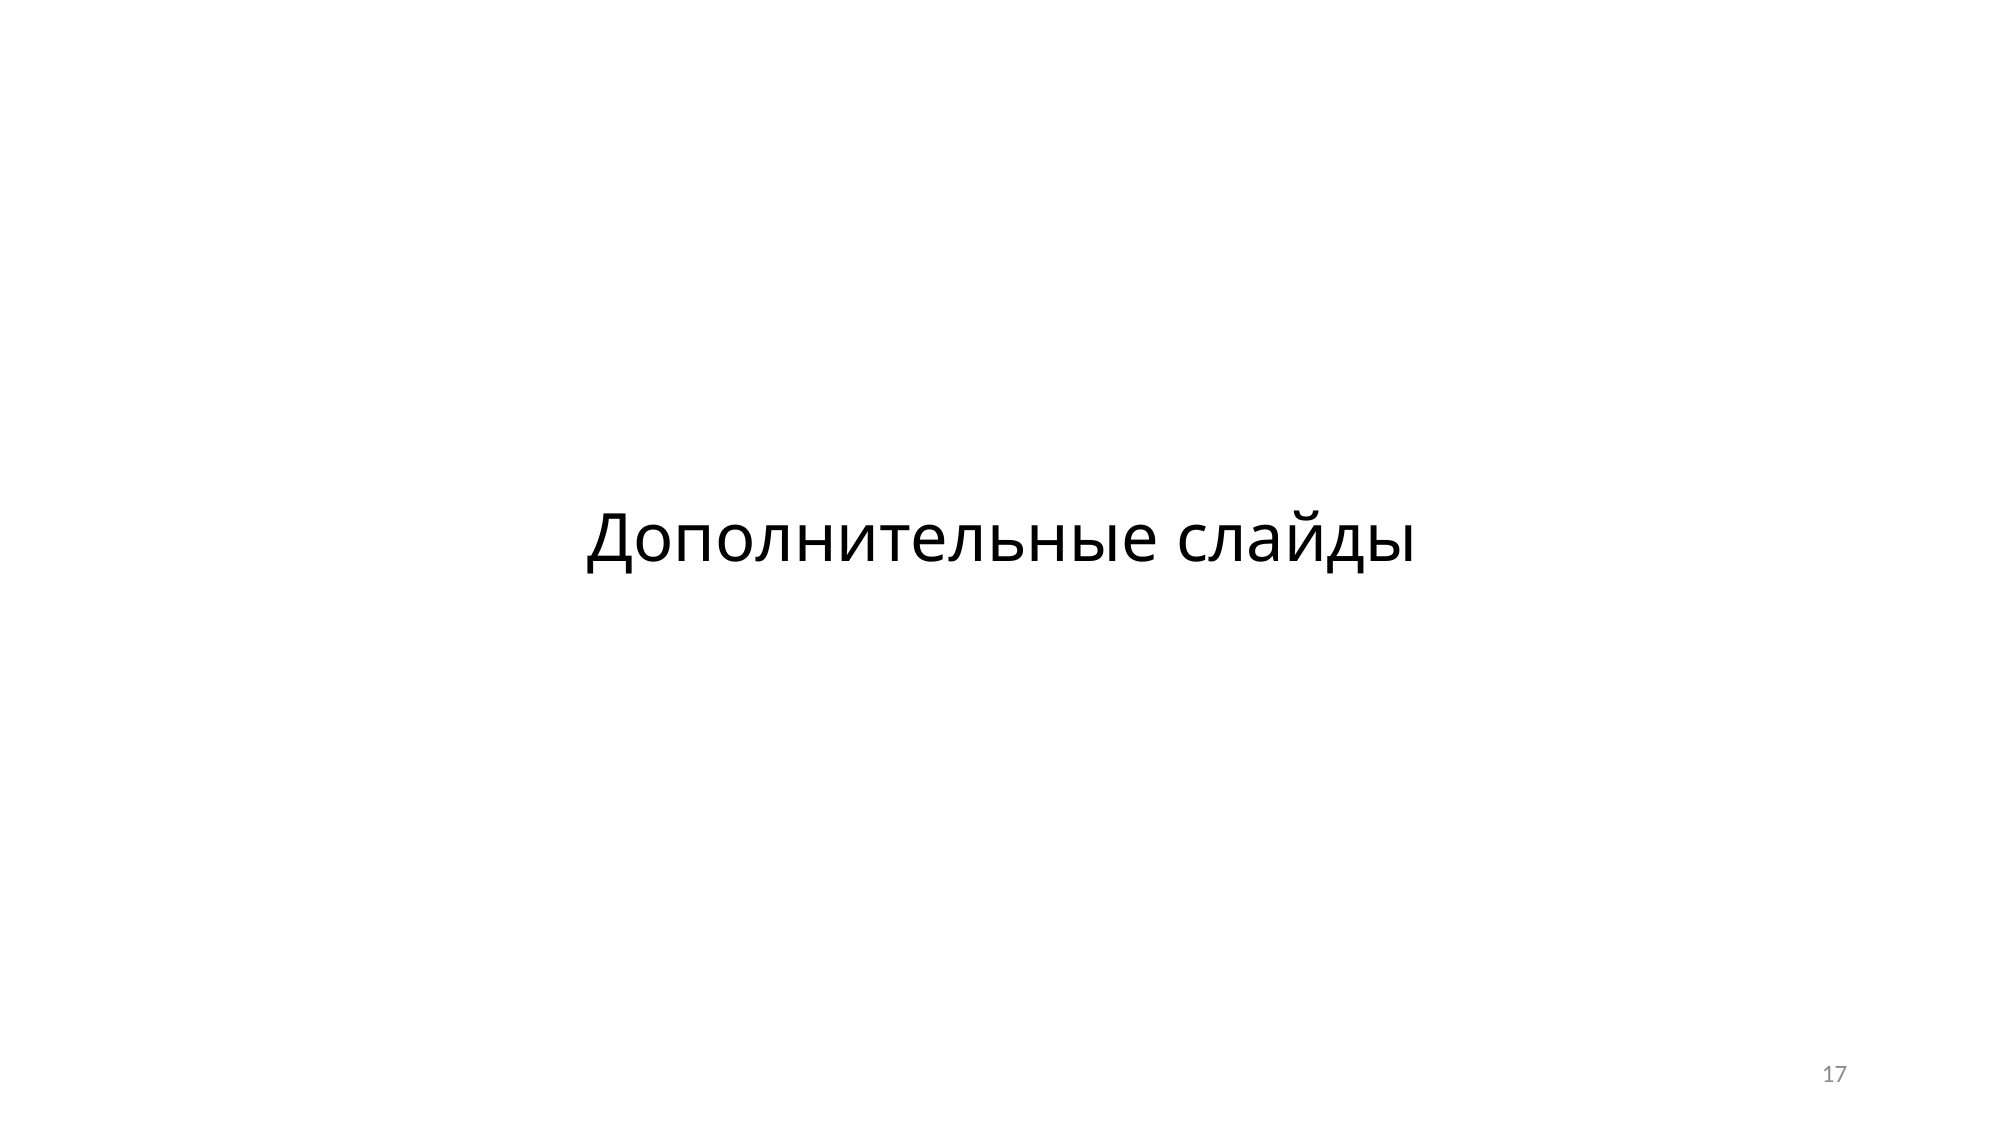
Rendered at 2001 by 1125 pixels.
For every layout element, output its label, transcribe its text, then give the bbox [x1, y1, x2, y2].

slide_number 17 [1412, 1042, 1863, 1103]
text_box Дополнительные слайды [252, 496, 1753, 674]
